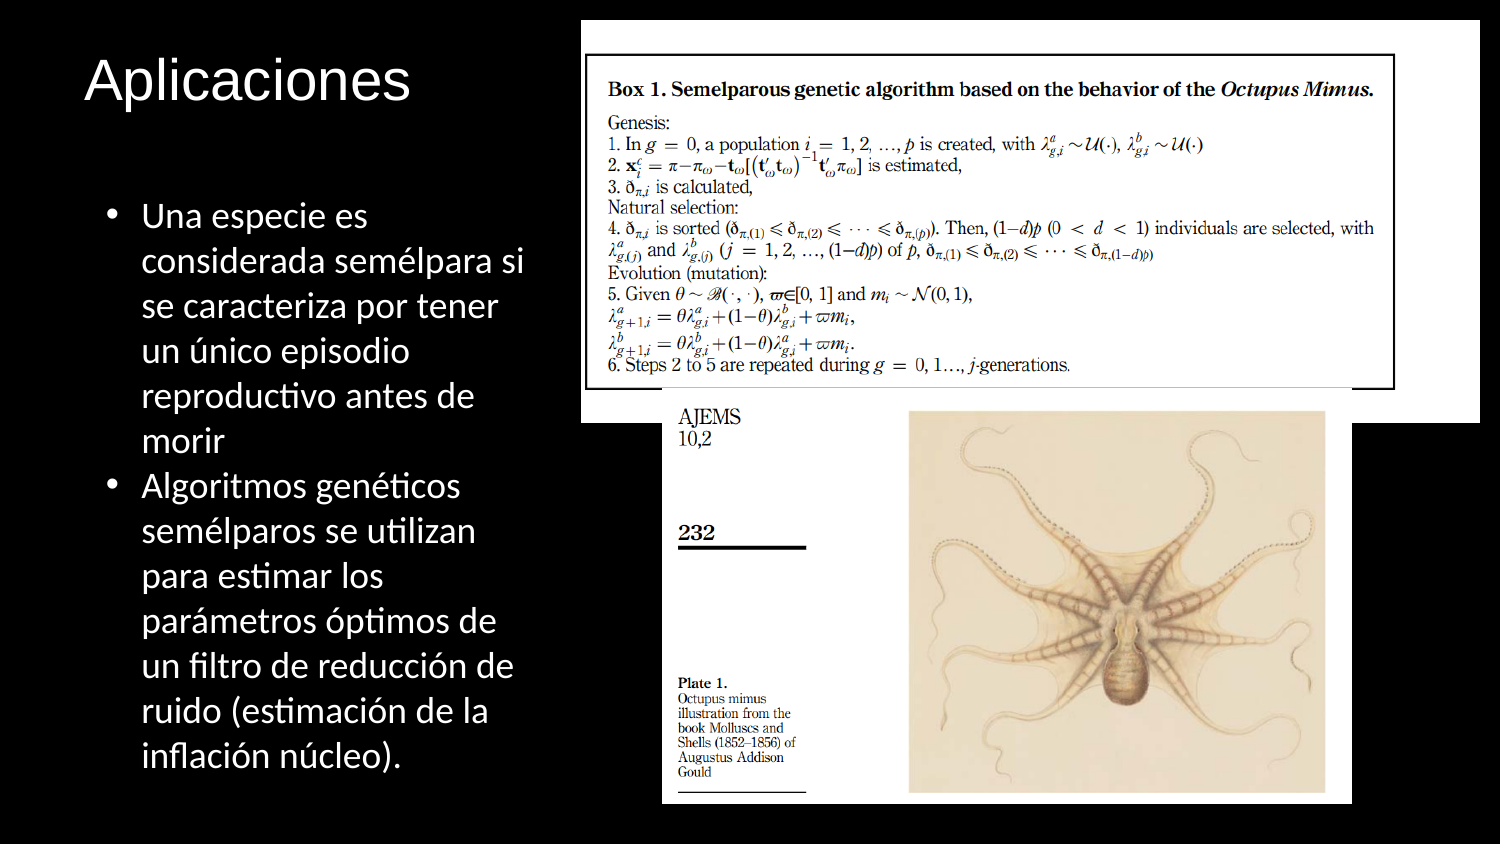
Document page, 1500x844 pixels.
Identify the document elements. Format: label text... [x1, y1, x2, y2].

picture [580, 20, 1480, 804]
text_box Una especie es considerada semélpara si se caracteriza por tener un único episodio reproductivo antes de morir Algoritmos genéticos semélparos se utilizan para estimar los parámetros óptimos de un filtro de reducción de ruido (estimación de la inflación núcleo). [94, 185, 547, 782]
title Aplicaciones [72, 0, 733, 164]
